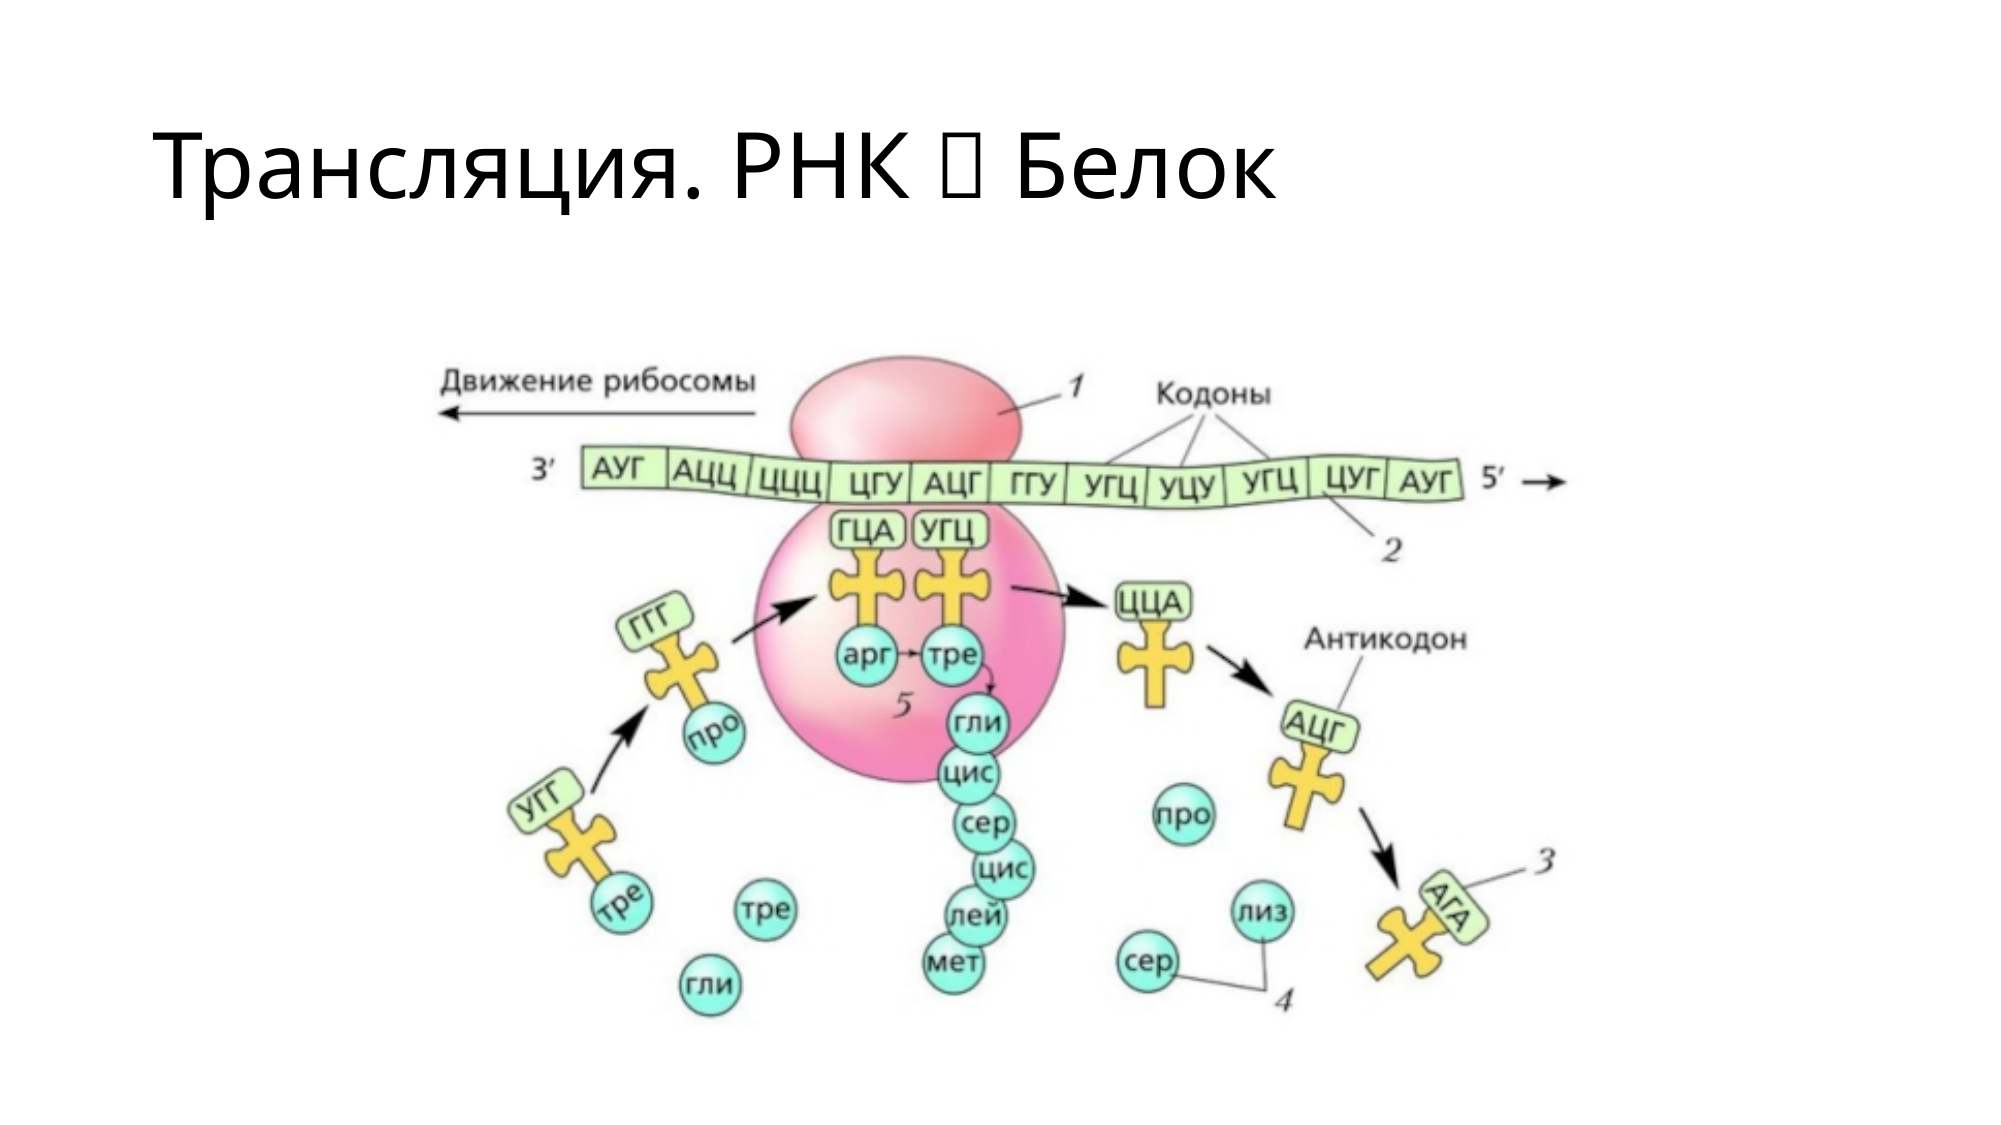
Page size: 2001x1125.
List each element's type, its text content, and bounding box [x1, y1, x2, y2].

picture [173, 277, 1826, 1101]
title Трансляция. РНК  Белок [137, 59, 1863, 278]
